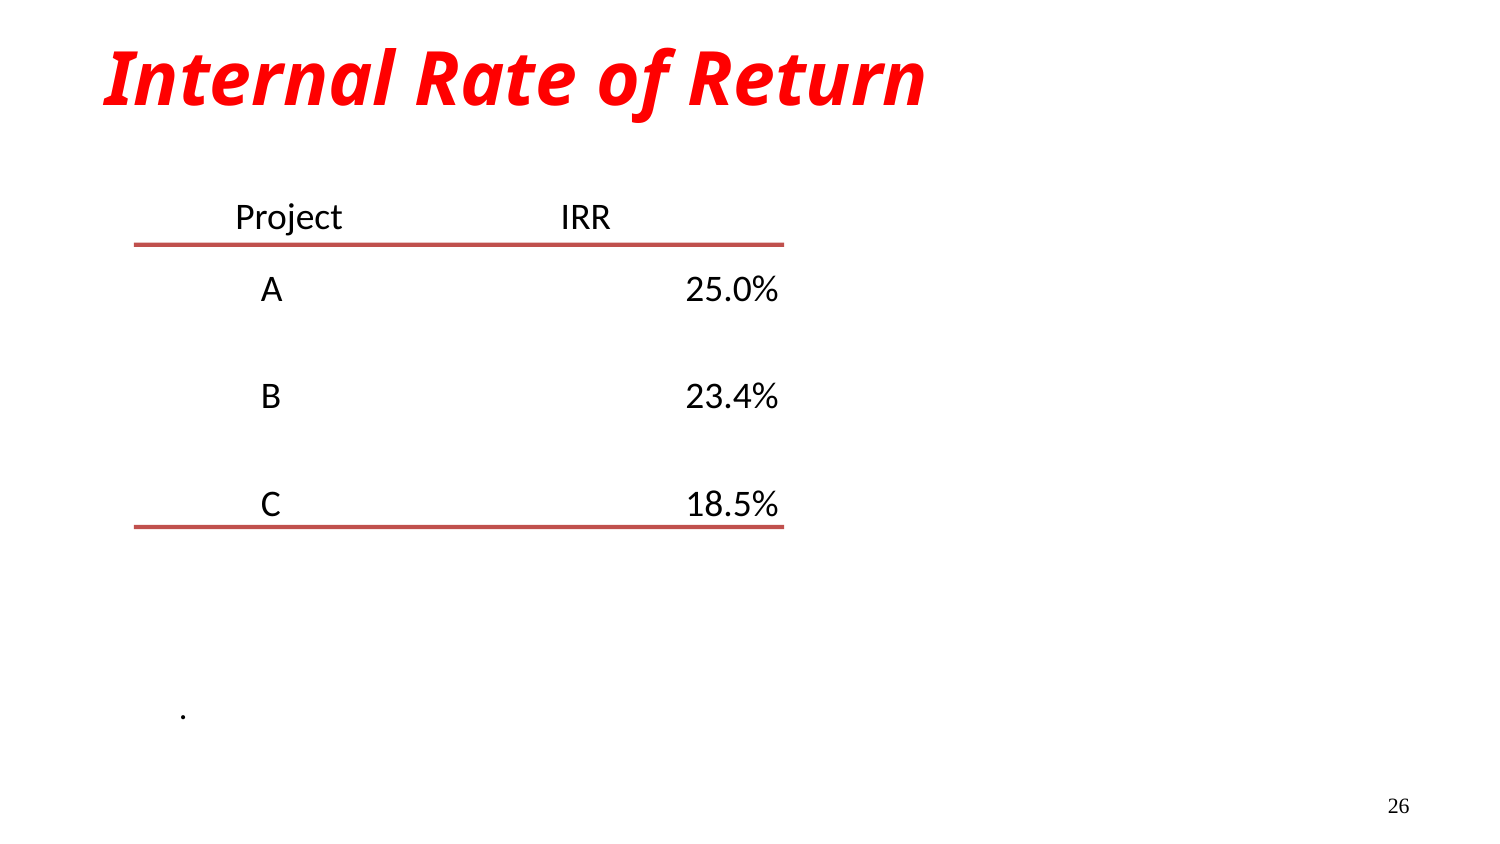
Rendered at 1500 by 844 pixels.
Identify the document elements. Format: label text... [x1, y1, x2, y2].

slide_number 26 [1074, 782, 1425, 827]
title Internal Rate of Return [93, 0, 954, 150]
list Project IRR A 25.0% B 23.4% C 18.5% . [167, 157, 867, 814]
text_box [133, 244, 785, 528]
